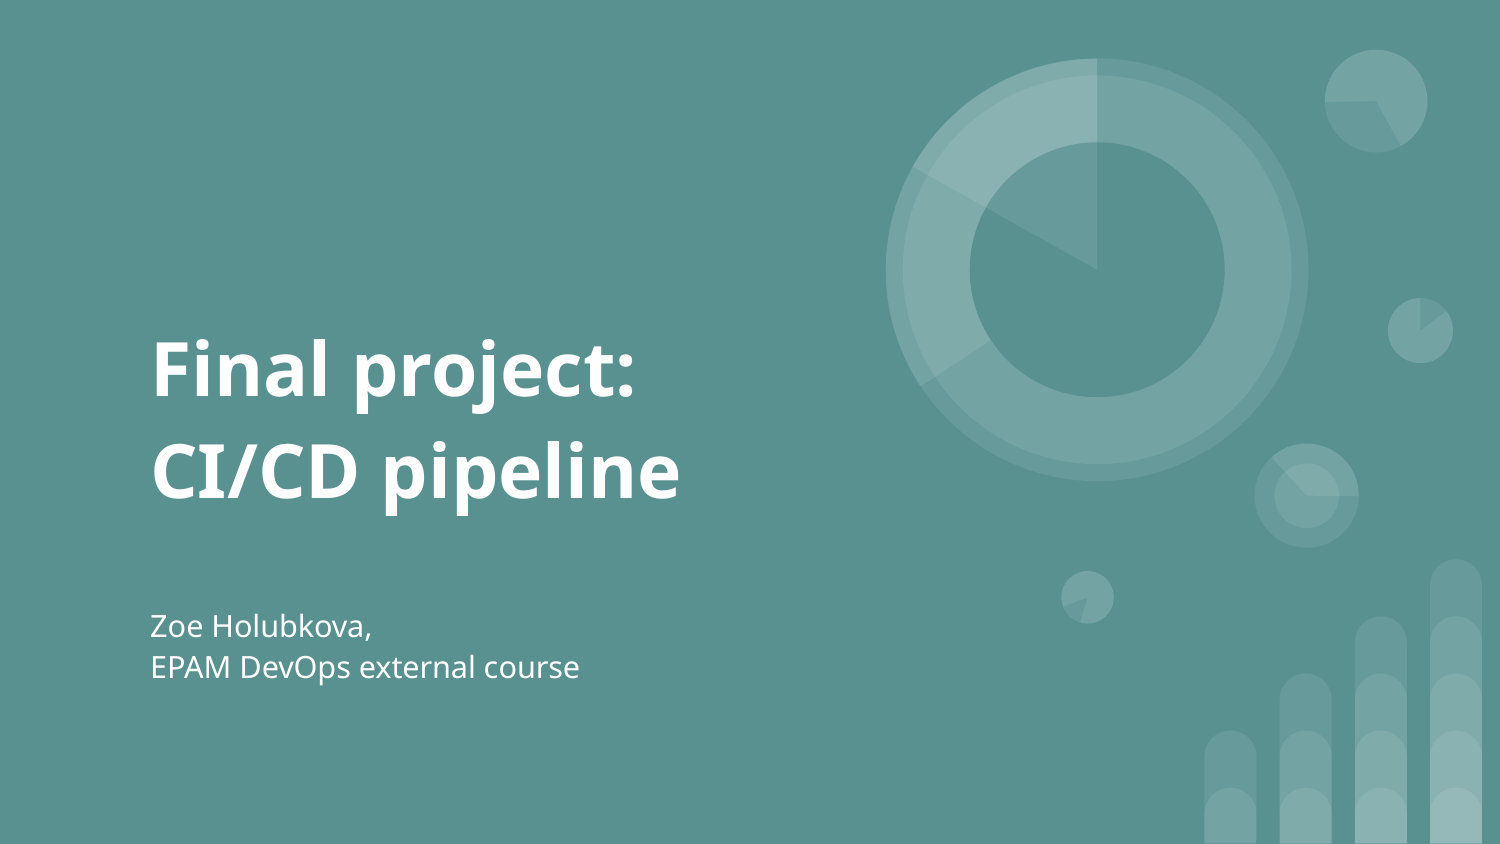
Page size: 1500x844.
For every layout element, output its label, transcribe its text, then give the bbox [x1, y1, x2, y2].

subtitle Zoe Holubkova, EPAM DevOps external course [135, 589, 834, 704]
title Final project: CI/CD pipeline [135, 264, 834, 572]
